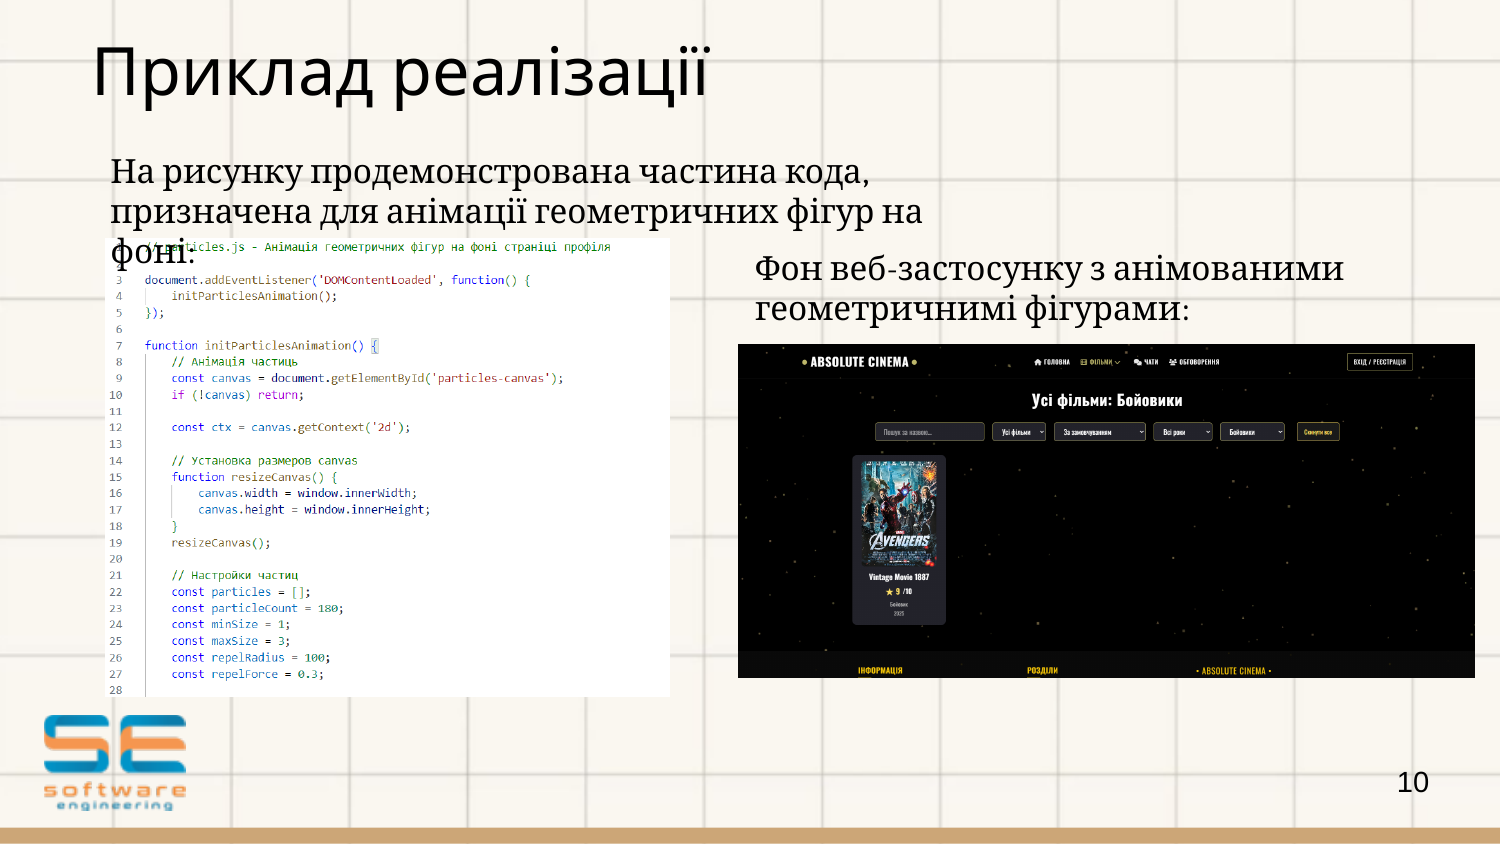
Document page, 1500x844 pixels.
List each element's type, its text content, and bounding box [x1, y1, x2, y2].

text_box Фон веб-застосунку з анімованими геометричнимі фігурами: [721, 240, 1475, 335]
text_box На рисунку продемонстрована частина кода, призначена для анімації геометричних фігур на фоні: [76, 142, 986, 277]
title Приклад реалізації [76, 0, 1475, 124]
picture [0, 0, 1500, 827]
text_box 10 [1382, 755, 1500, 806]
